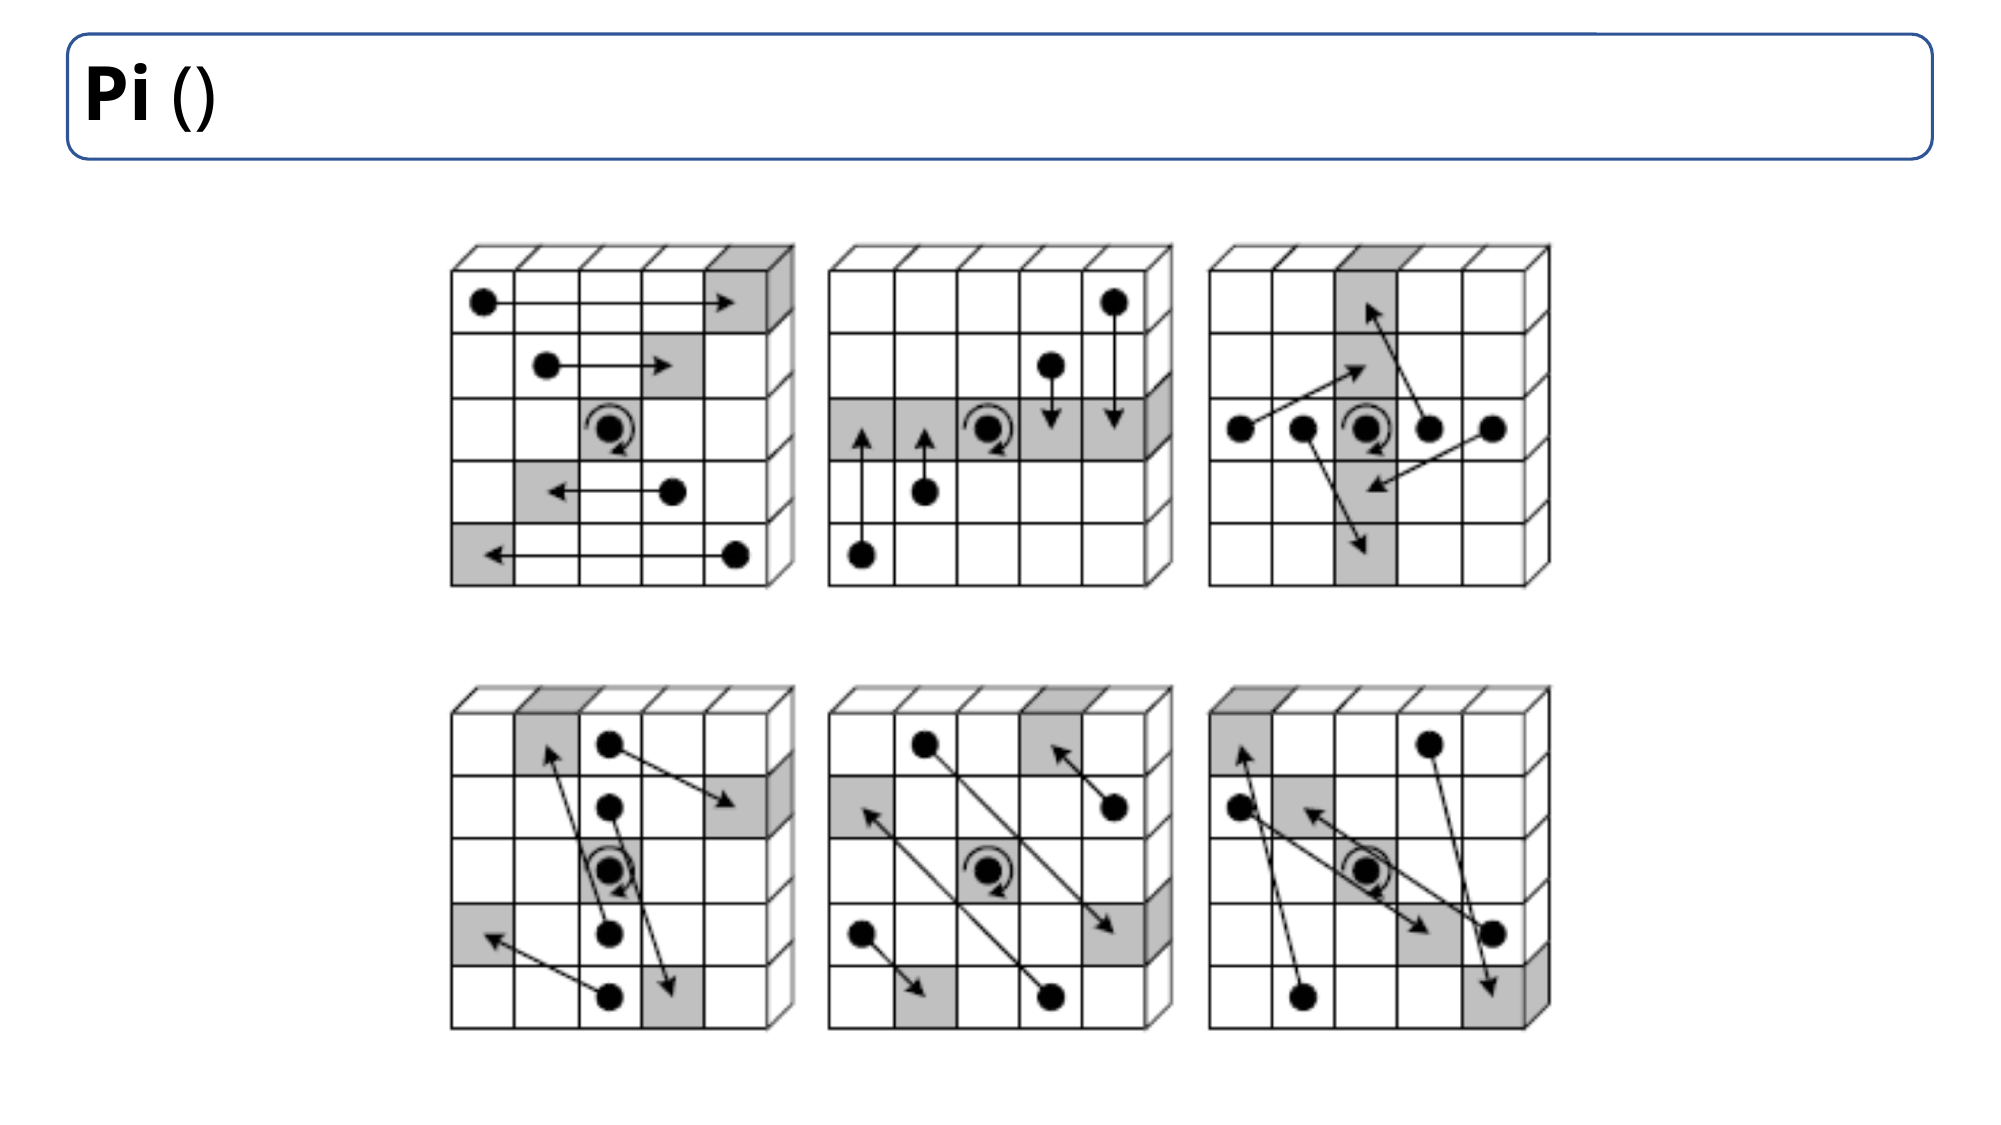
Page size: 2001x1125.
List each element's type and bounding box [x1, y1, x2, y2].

picture [420, 215, 1580, 1064]
